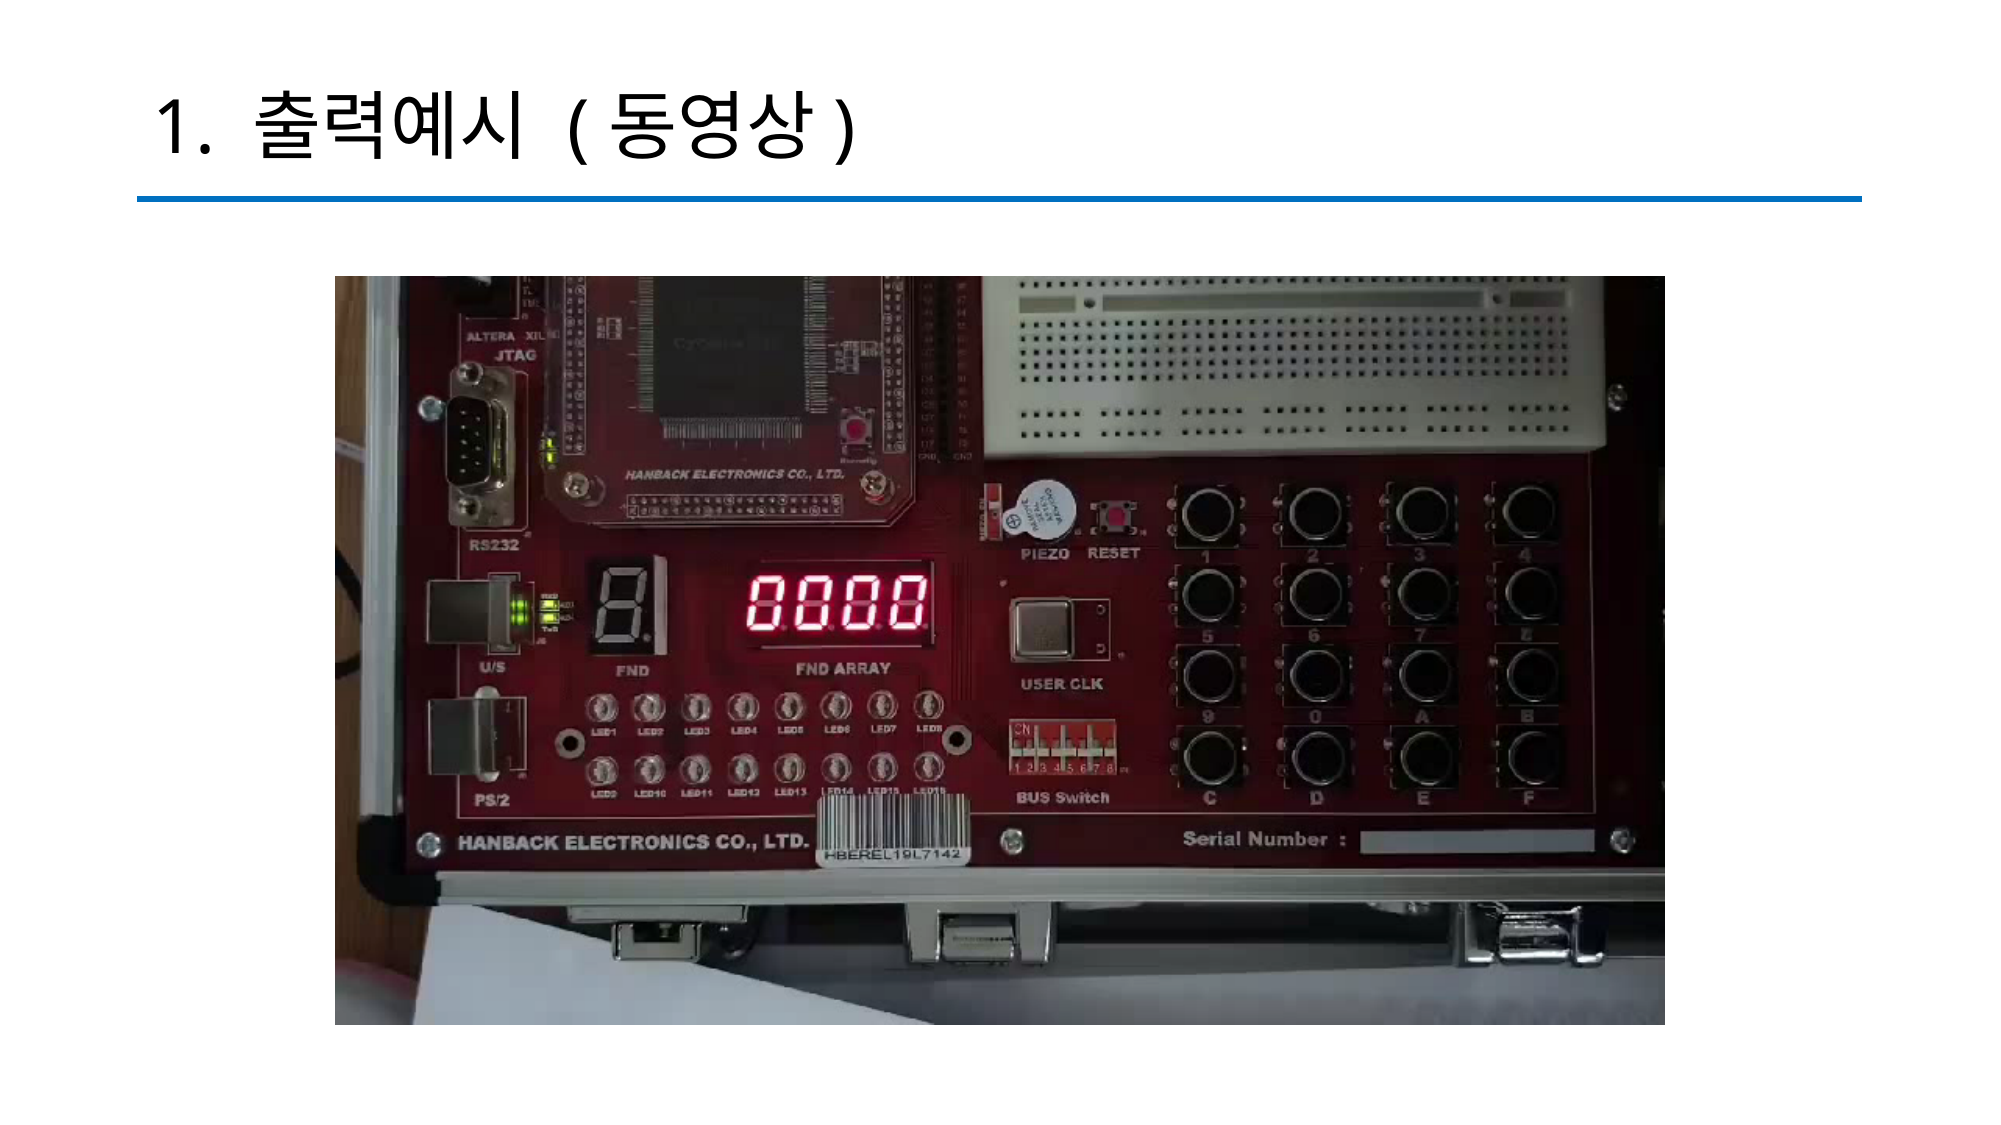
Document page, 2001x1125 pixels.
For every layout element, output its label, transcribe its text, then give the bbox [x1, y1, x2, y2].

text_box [334, 275, 1666, 1026]
title 1. 출력예시 (동영상) [137, 59, 1863, 198]
